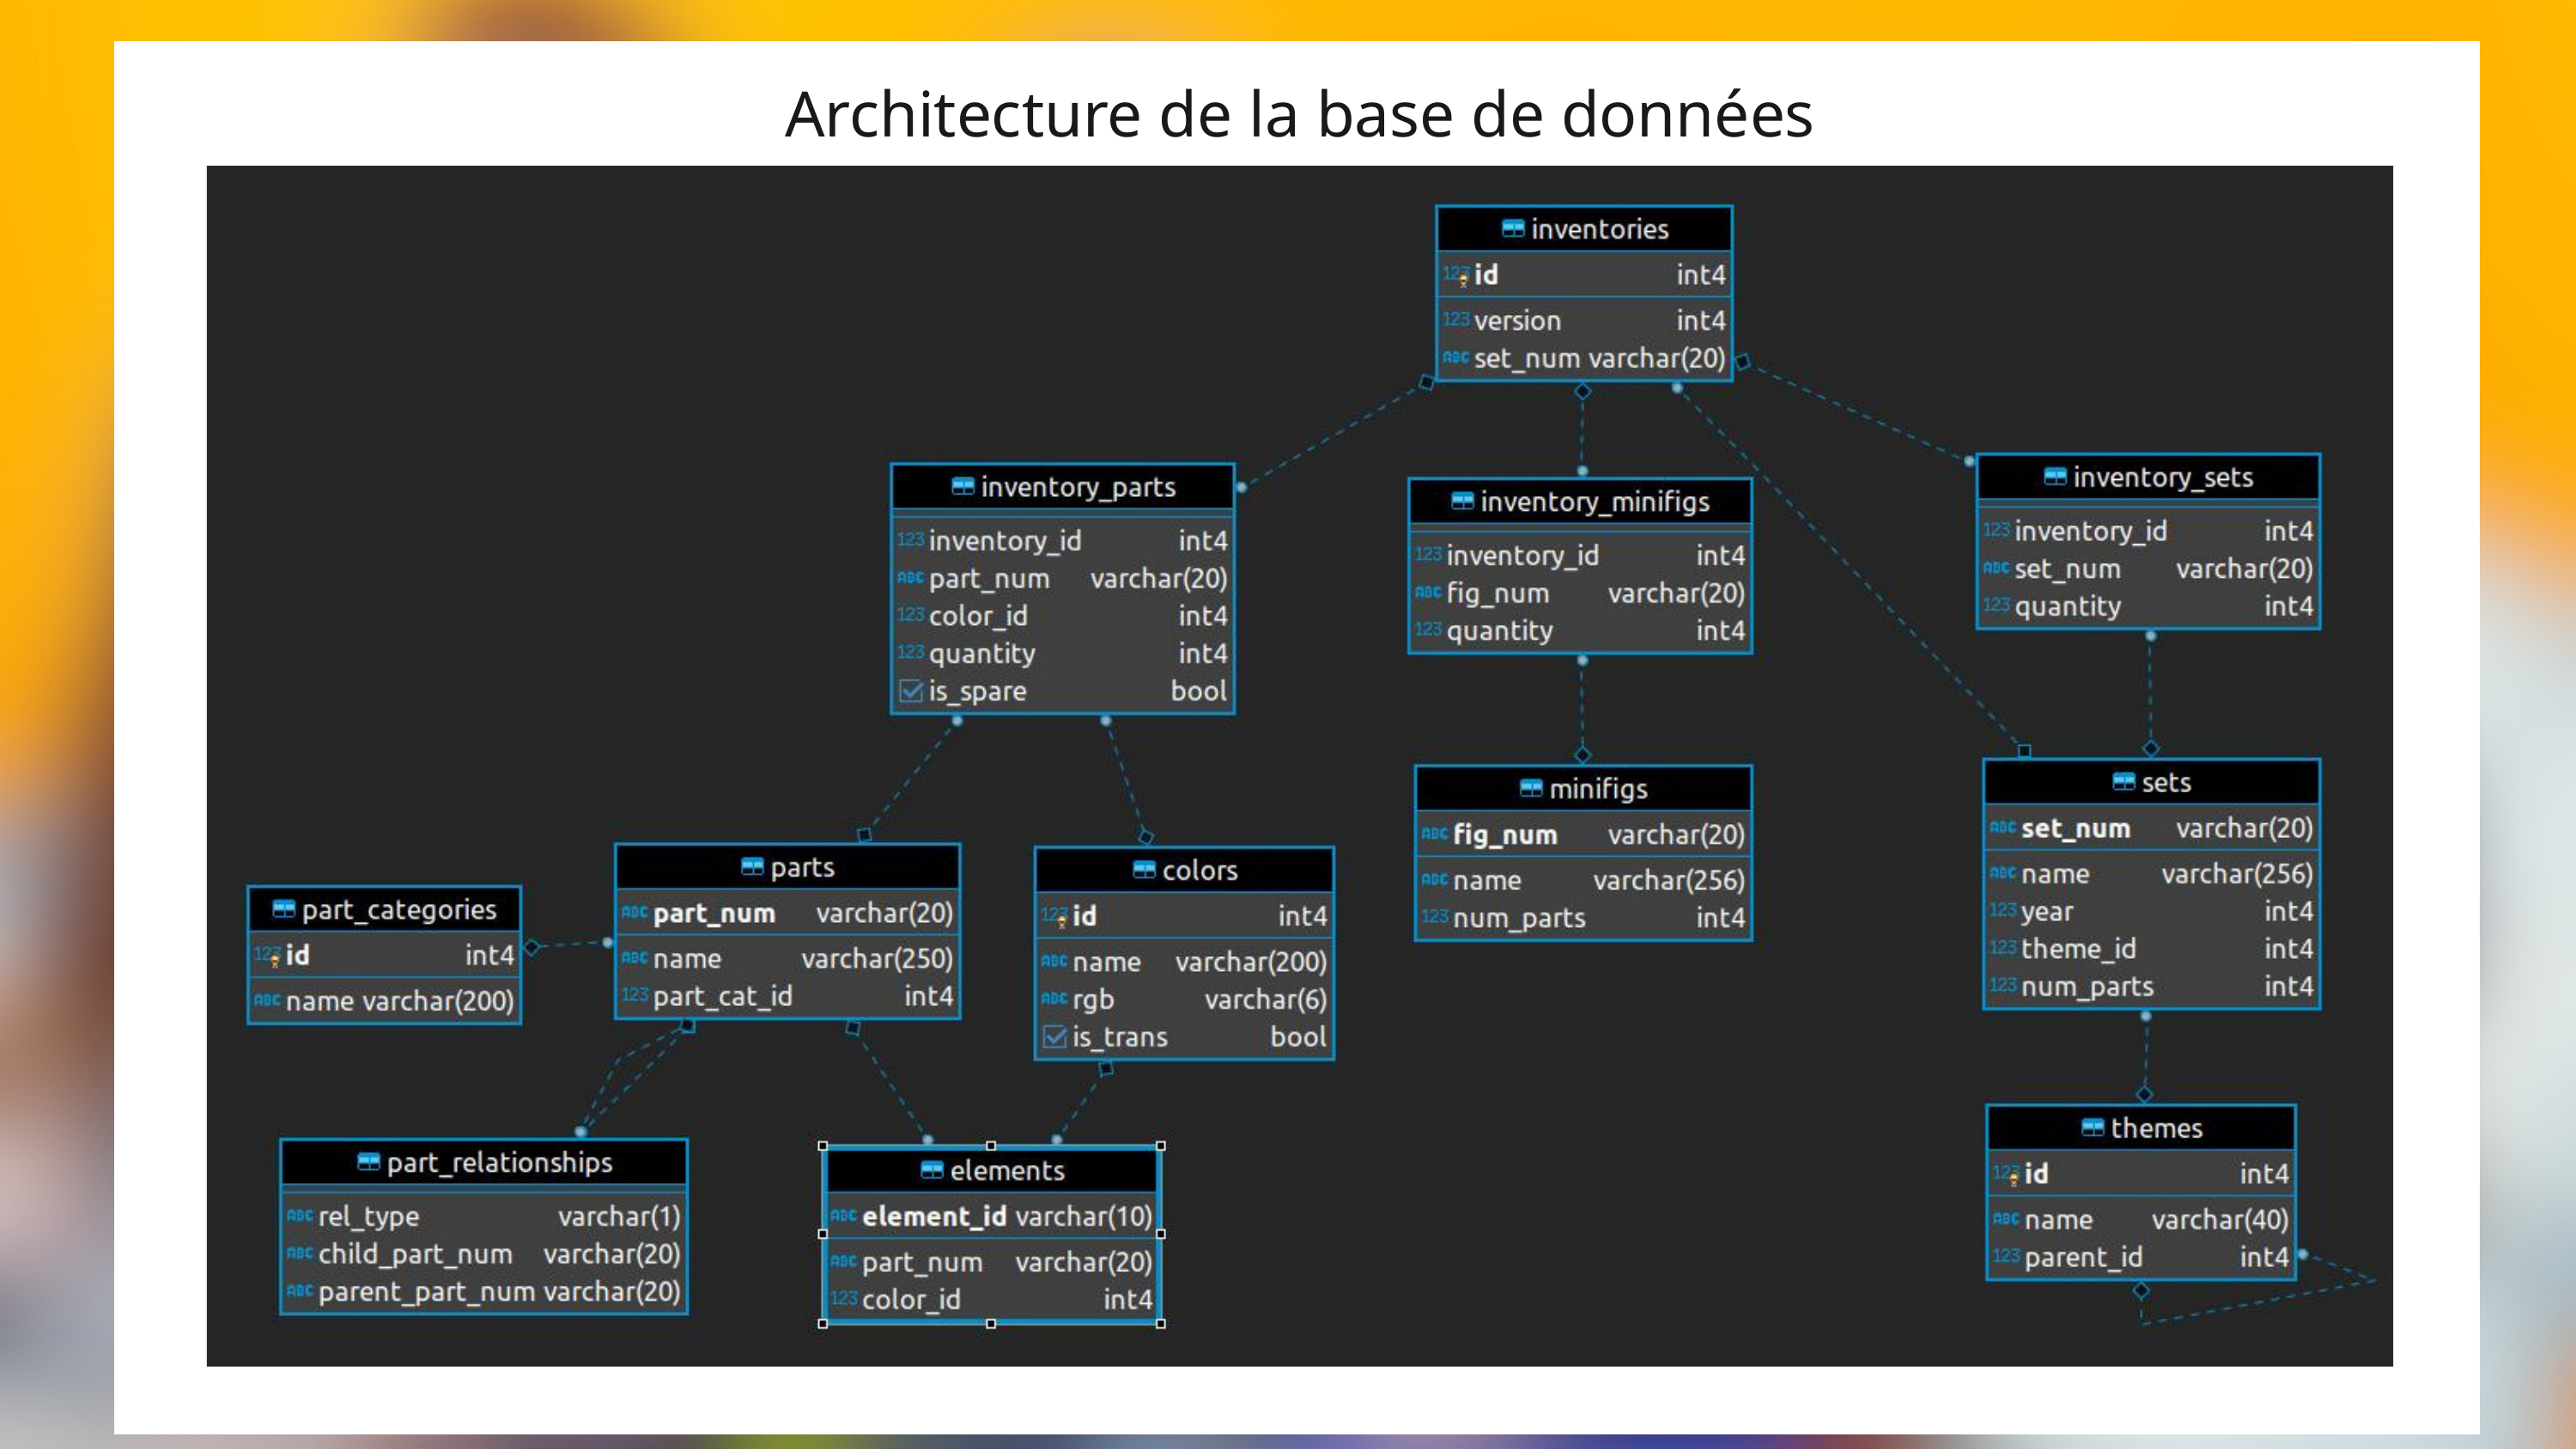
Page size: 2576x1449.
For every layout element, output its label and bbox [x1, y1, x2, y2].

text_box [0, 0, 2576, 1449]
text_box [113, 41, 2481, 1435]
